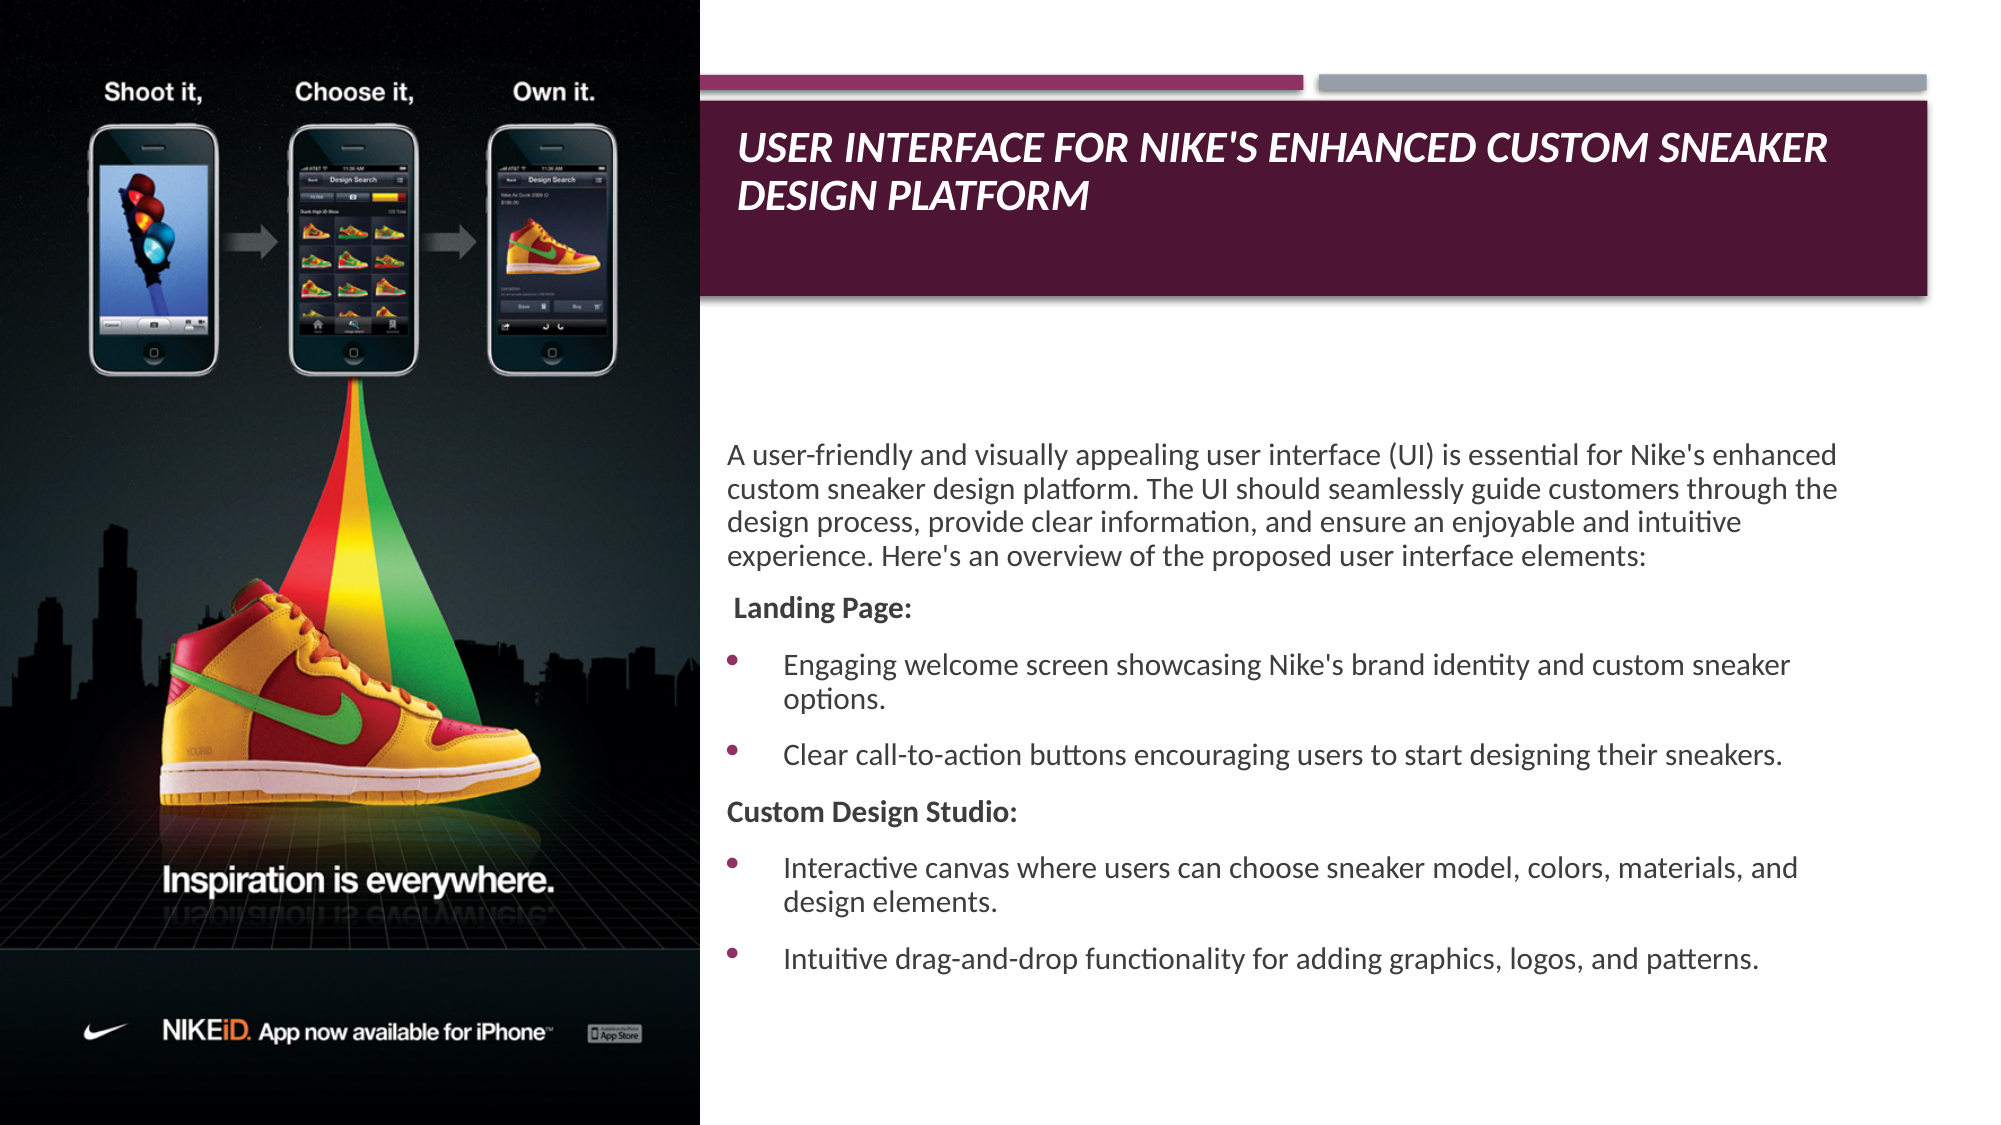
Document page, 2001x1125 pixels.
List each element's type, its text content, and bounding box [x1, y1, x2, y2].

list A user-friendly and visually appealing user interface (UI) is essential for Nike's enhanced custom sneaker design platform. The UI should seamlessly guide customers through the design process, provide clear information, and ensure an enjoyable and intuitive experience. Here's an overview of the proposed user interface elements: Landing Page: Engaging welcome screen showcasing Nike's brand identity and custom sneaker options. Clear call-to-action buttons encouraging users to start designing their sneakers. Custom Design Studio: Interactive canvas where users can choose sneaker model, colors, materials, and design elements. Intuitive drag-and-drop functionality for adding graphics, logos, and patterns. [712, 431, 1895, 1095]
picture [0, 0, 700, 1125]
title User Interface for Nike's Enhanced Custom Sneaker Design Platform [722, 115, 1905, 282]
